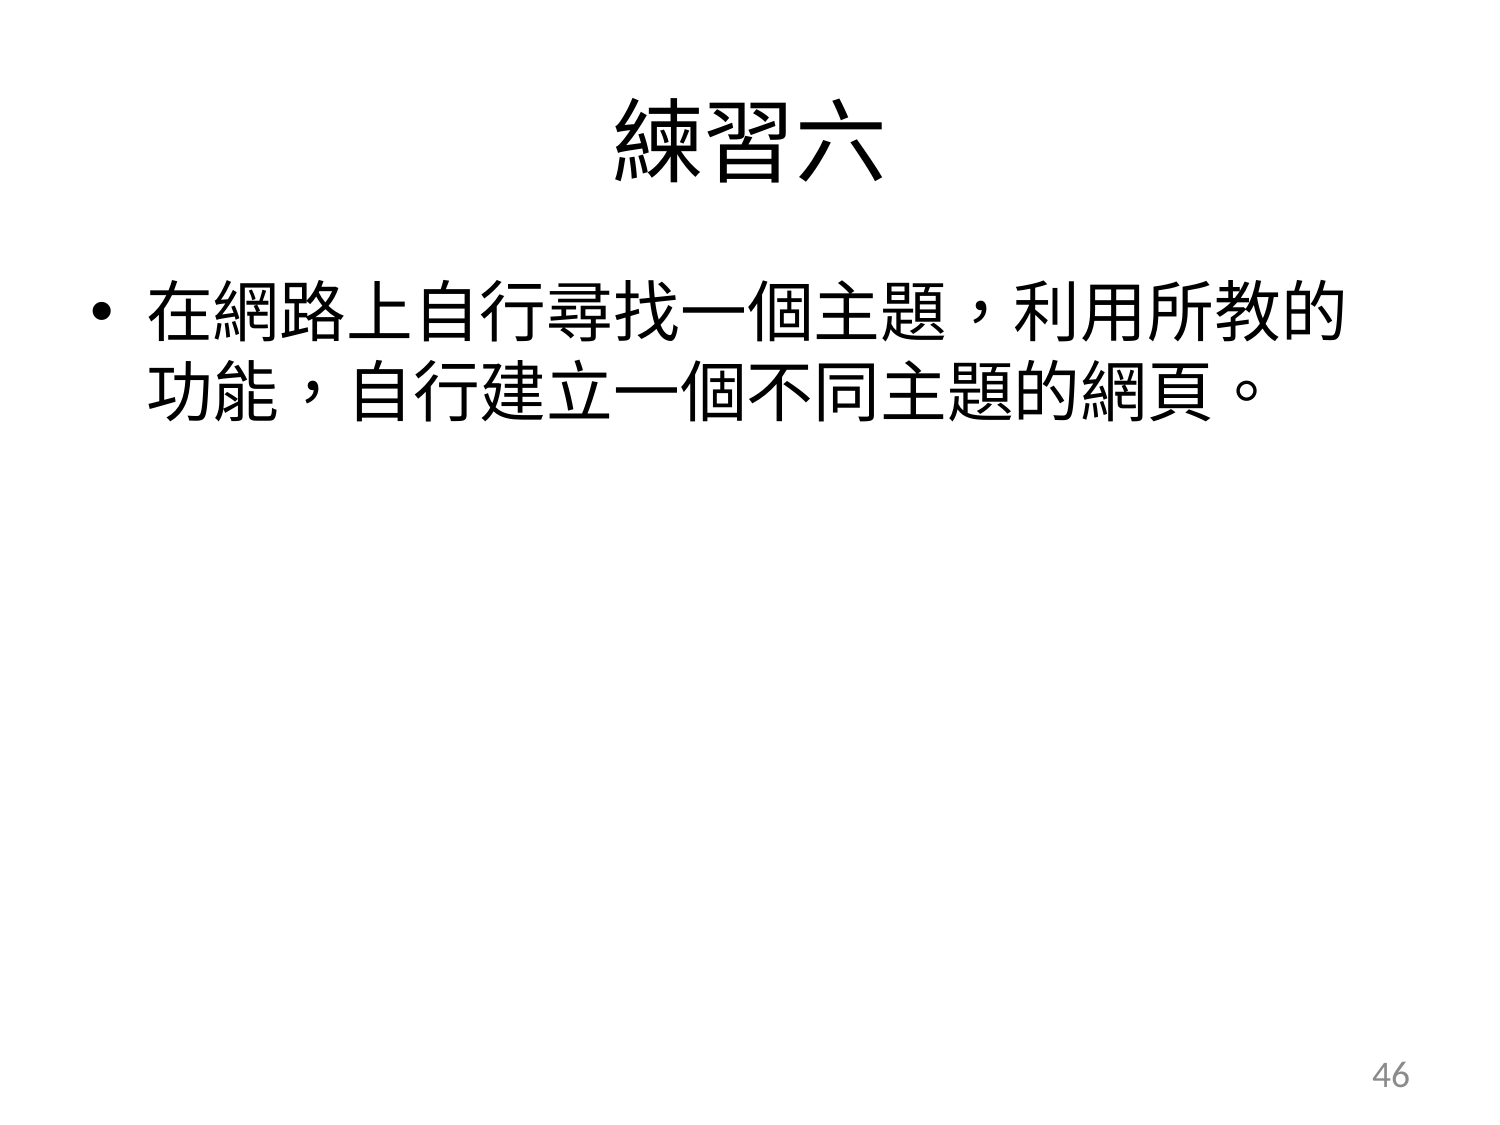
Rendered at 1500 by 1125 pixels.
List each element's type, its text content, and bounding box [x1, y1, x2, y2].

slide_number 46 [1074, 1042, 1425, 1103]
list 在網路上自行尋找一個主題，利用所教的功能，自行建立一個不同主題的網頁。 [75, 262, 1425, 1005]
title 練習六 [75, 45, 1425, 233]
